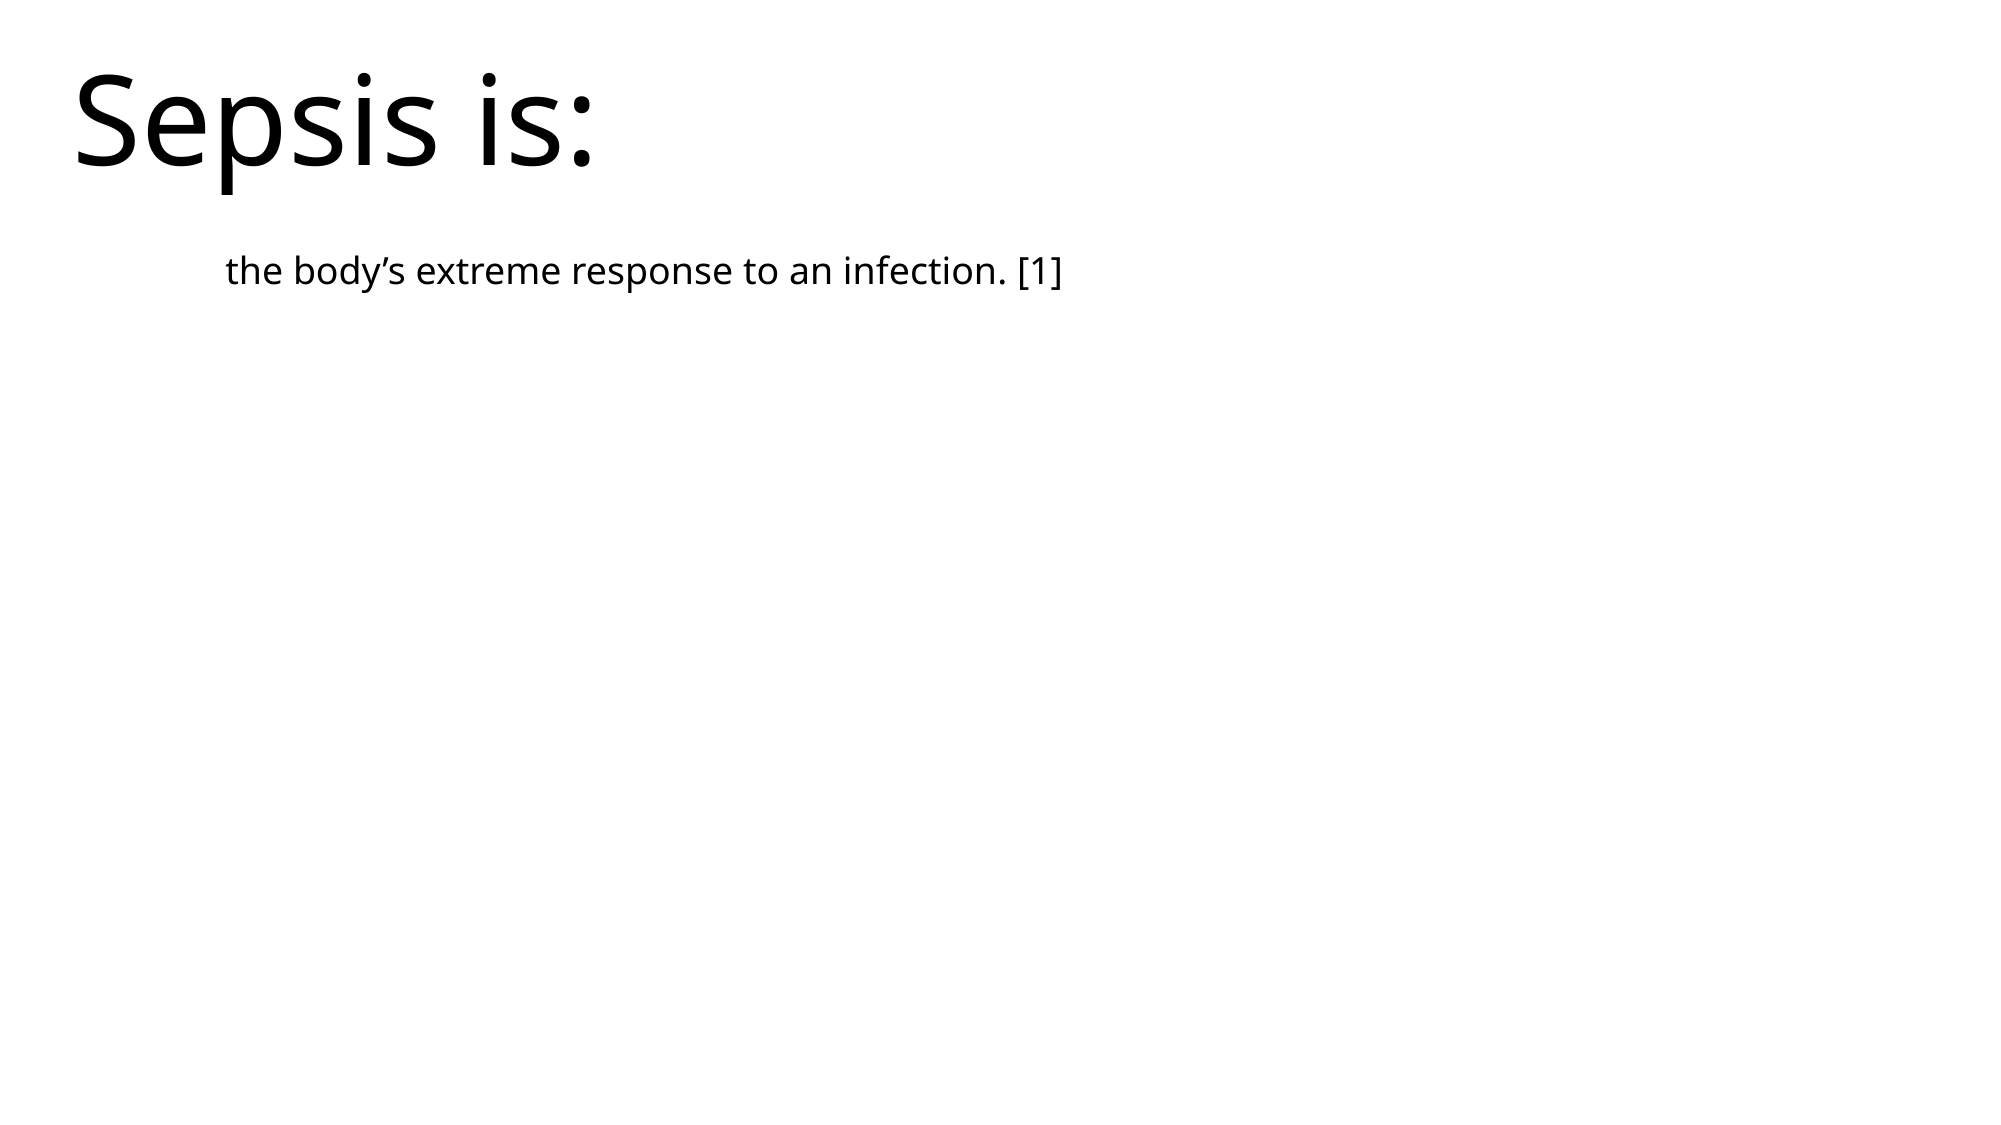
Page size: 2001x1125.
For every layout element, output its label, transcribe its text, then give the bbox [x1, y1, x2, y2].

text_box the body’s extreme response to an infection. [1] [210, 239, 1667, 300]
text_box Sepsis is: [57, 33, 1466, 198]
